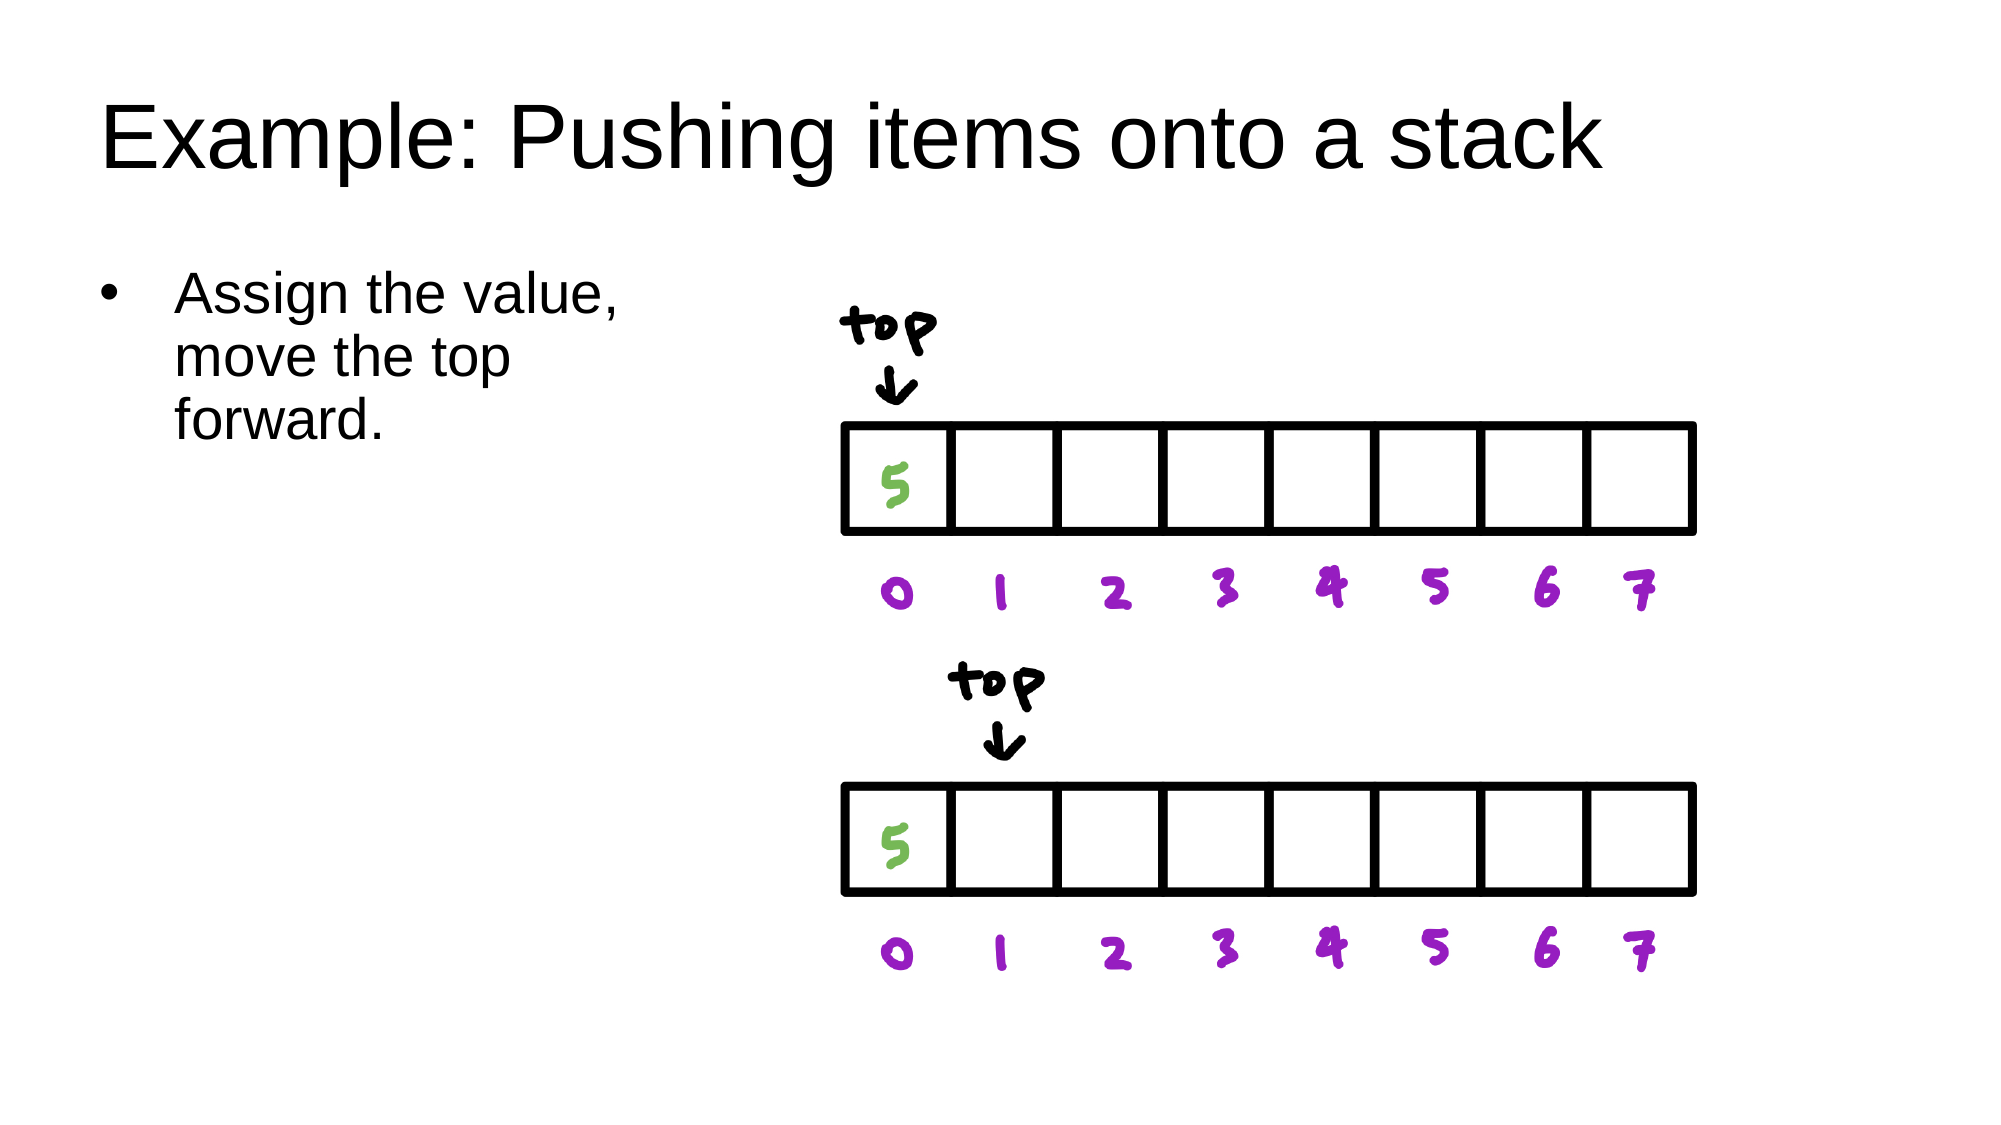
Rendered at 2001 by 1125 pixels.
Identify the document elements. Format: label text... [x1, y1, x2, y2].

picture [817, 262, 1715, 1025]
list Assign the value, move the top forward. [99, 263, 630, 916]
title Example: Pushing items onto a stack [99, 44, 1900, 233]
